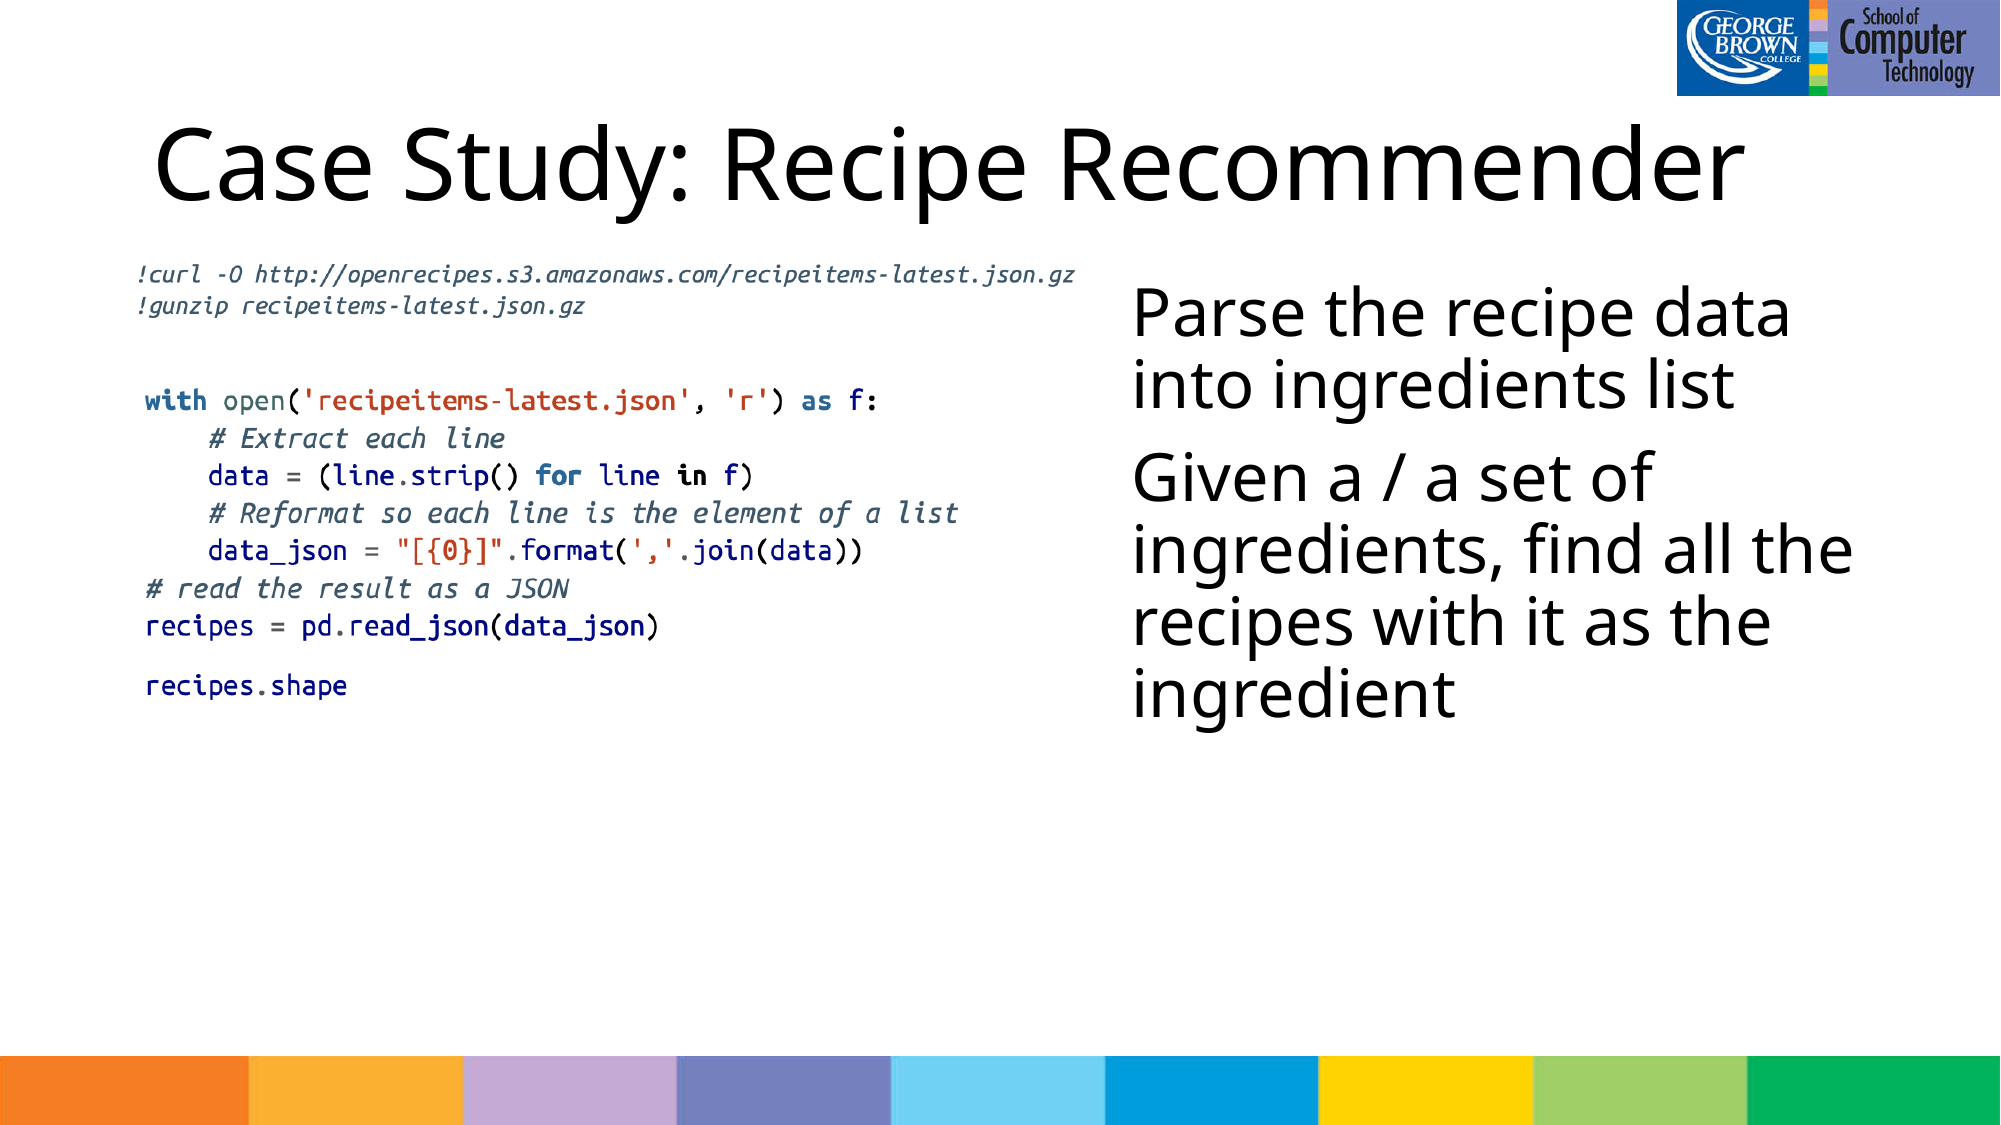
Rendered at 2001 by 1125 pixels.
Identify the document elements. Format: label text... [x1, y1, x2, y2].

picture [132, 380, 979, 707]
picture [1318, 1056, 2000, 1125]
picture [132, 253, 1085, 326]
list Parse the recipe data into ingredients list Given a / a set of ingredients, find all the recipes with it as the ingredient [1116, 271, 1942, 986]
title Case Study: Recipe Recommender [137, 59, 1863, 278]
picture [1677, 0, 2000, 96]
picture [0, 1056, 1105, 1125]
